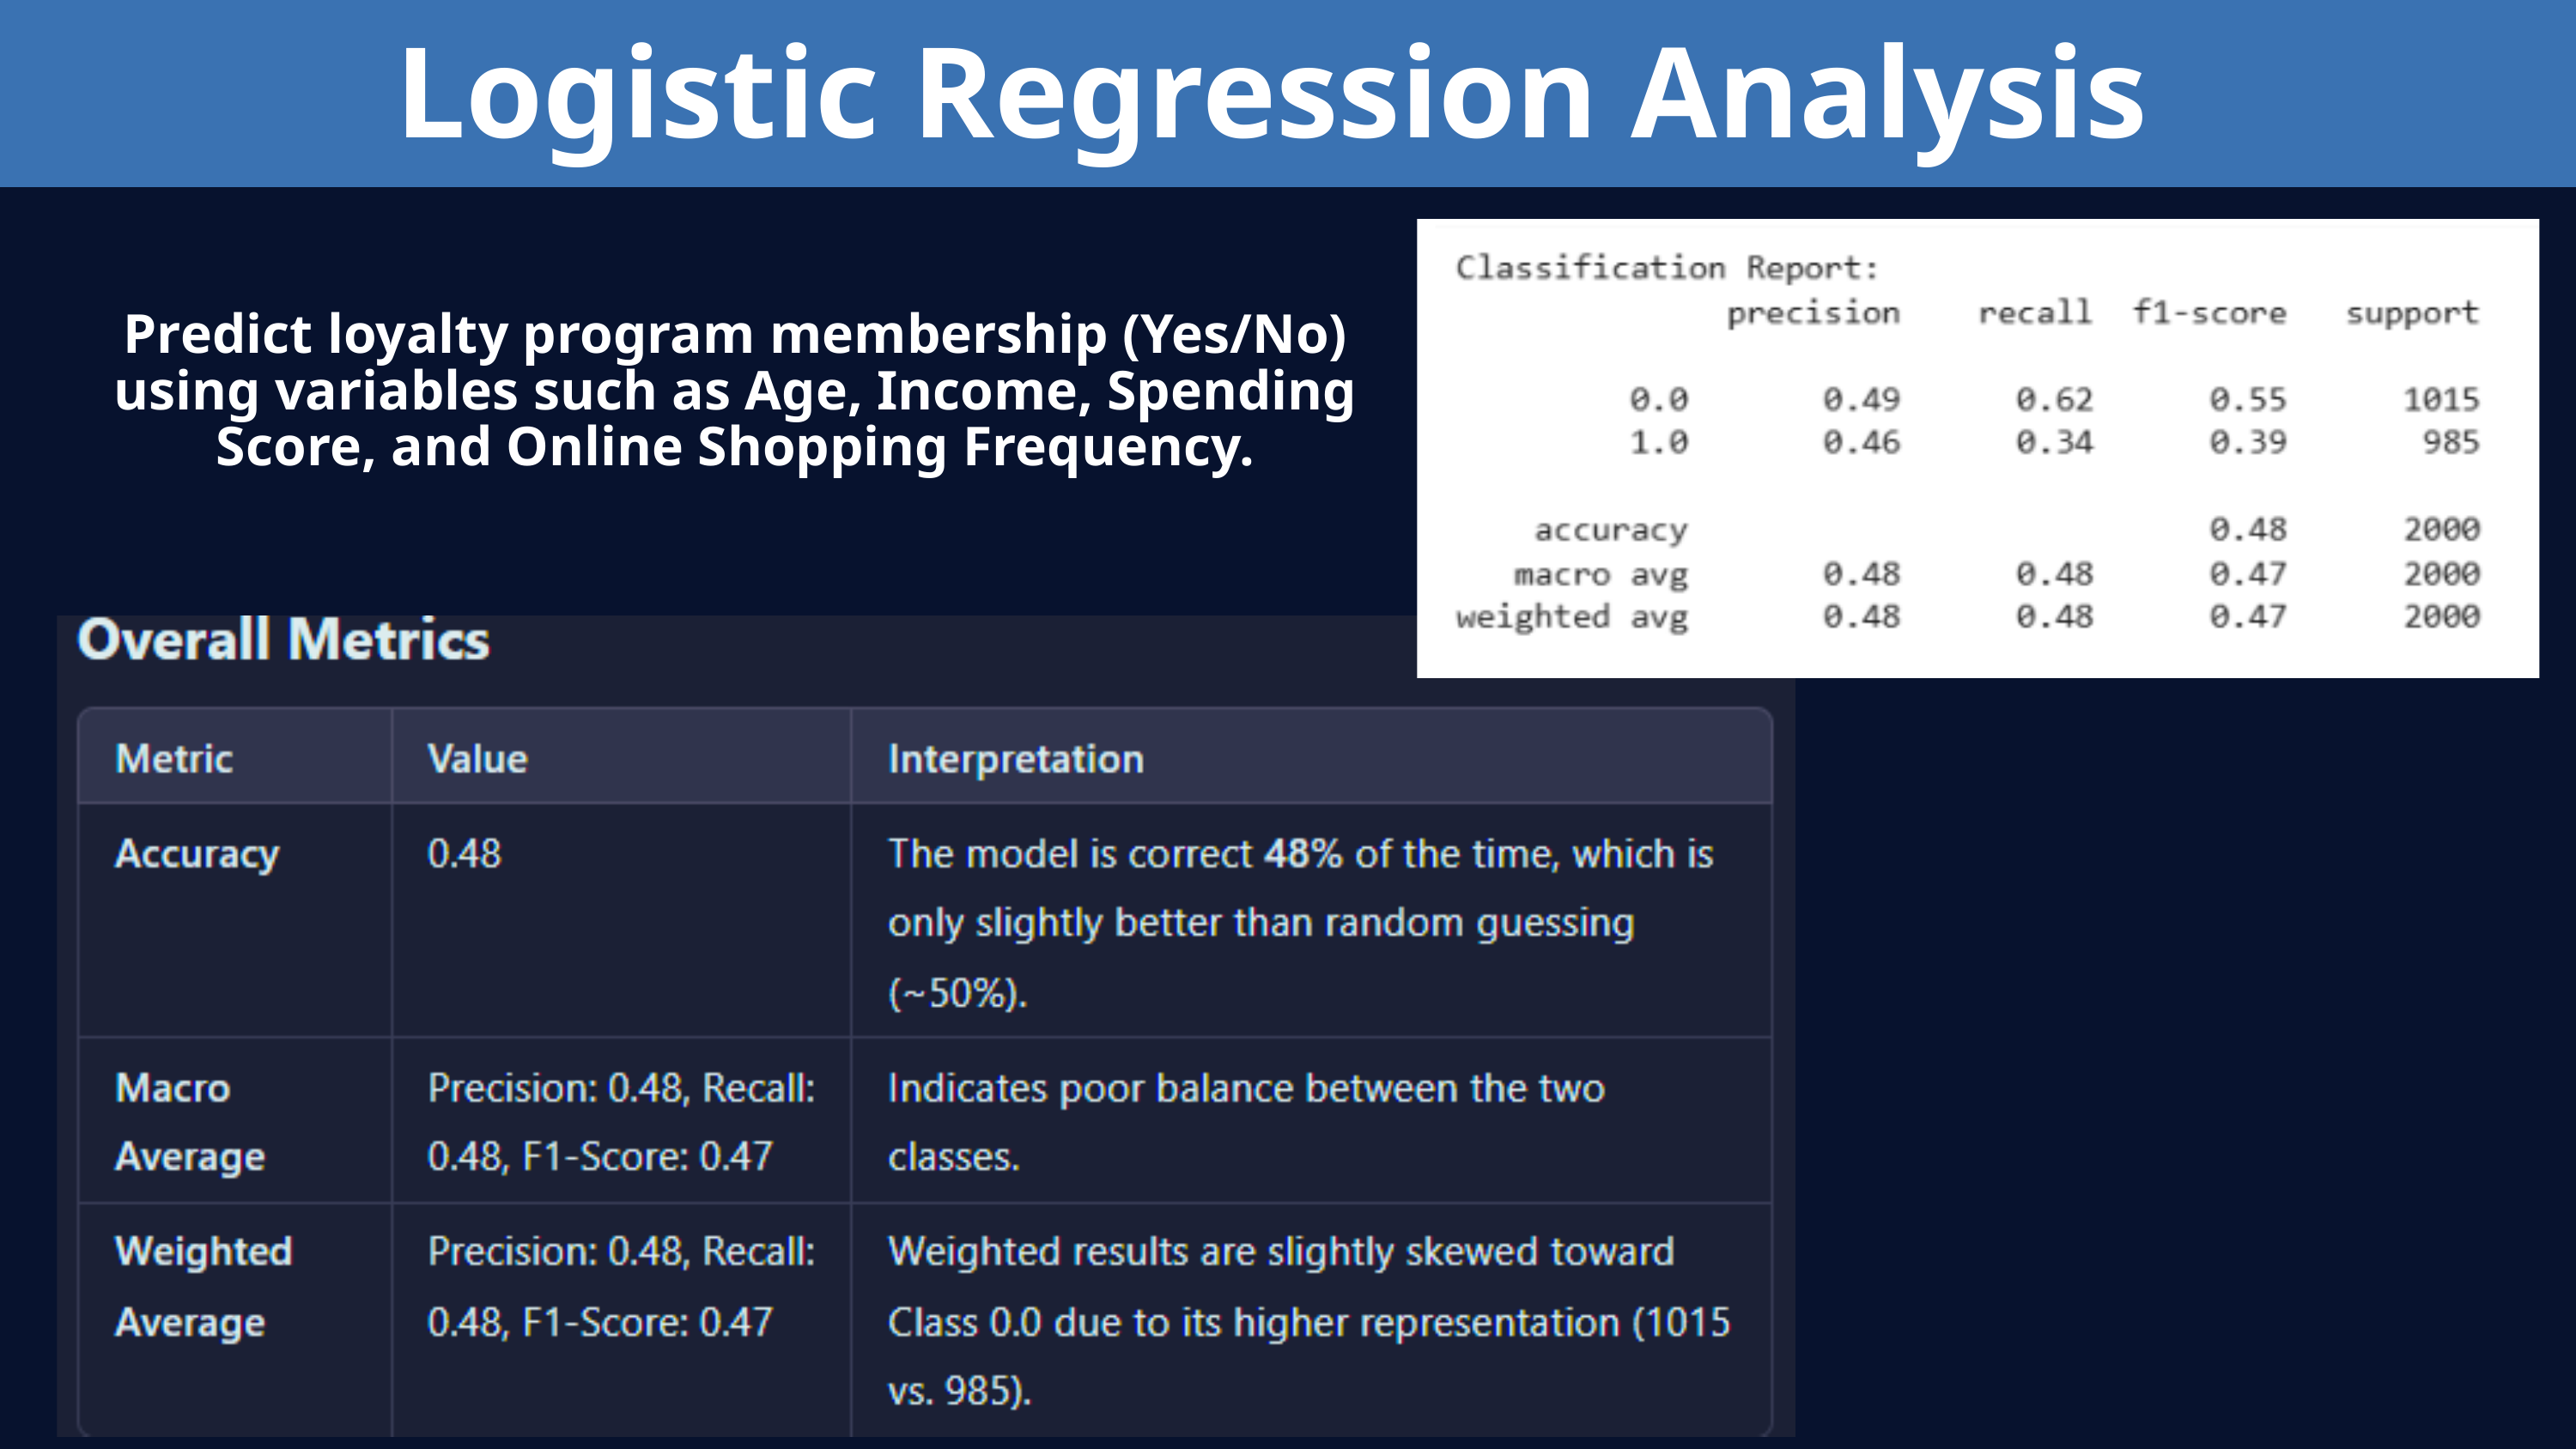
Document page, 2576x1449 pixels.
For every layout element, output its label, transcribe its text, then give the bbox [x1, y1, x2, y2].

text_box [0, 0, 2576, 187]
text_box Predict loyalty program membership (Yes/No) using variables such as Age, Income, Spending Score, and Online Shopping Frequency. [92, 307, 1381, 477]
text_box [1417, 219, 2540, 678]
text_box [57, 615, 1795, 1437]
